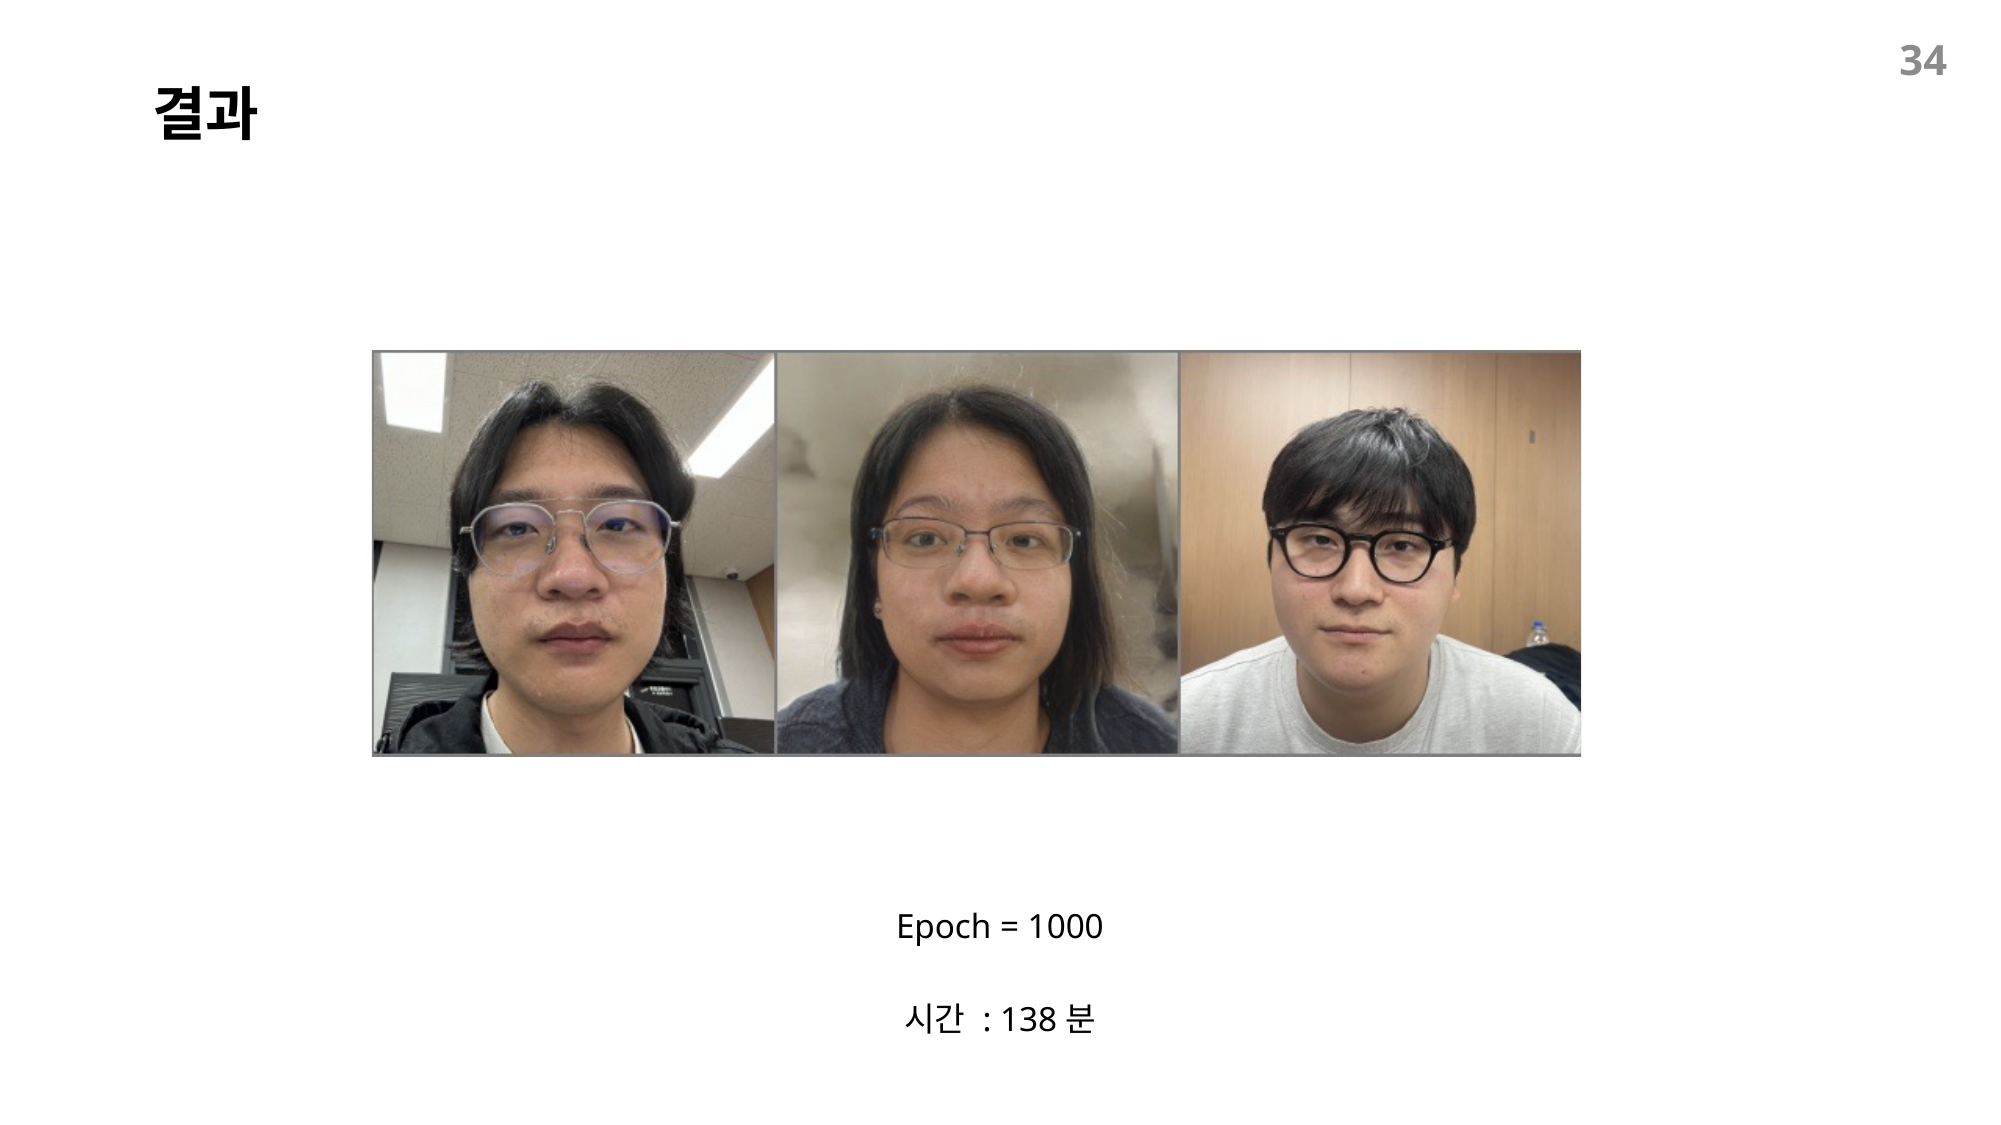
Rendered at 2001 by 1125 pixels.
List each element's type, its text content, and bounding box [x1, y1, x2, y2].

text_box 34 [1512, 28, 1963, 89]
picture [371, 350, 1582, 757]
text_box Epoch = 1000 시간 : 138분 [0, 841, 2000, 1125]
title 결과 [137, 59, 1863, 174]
